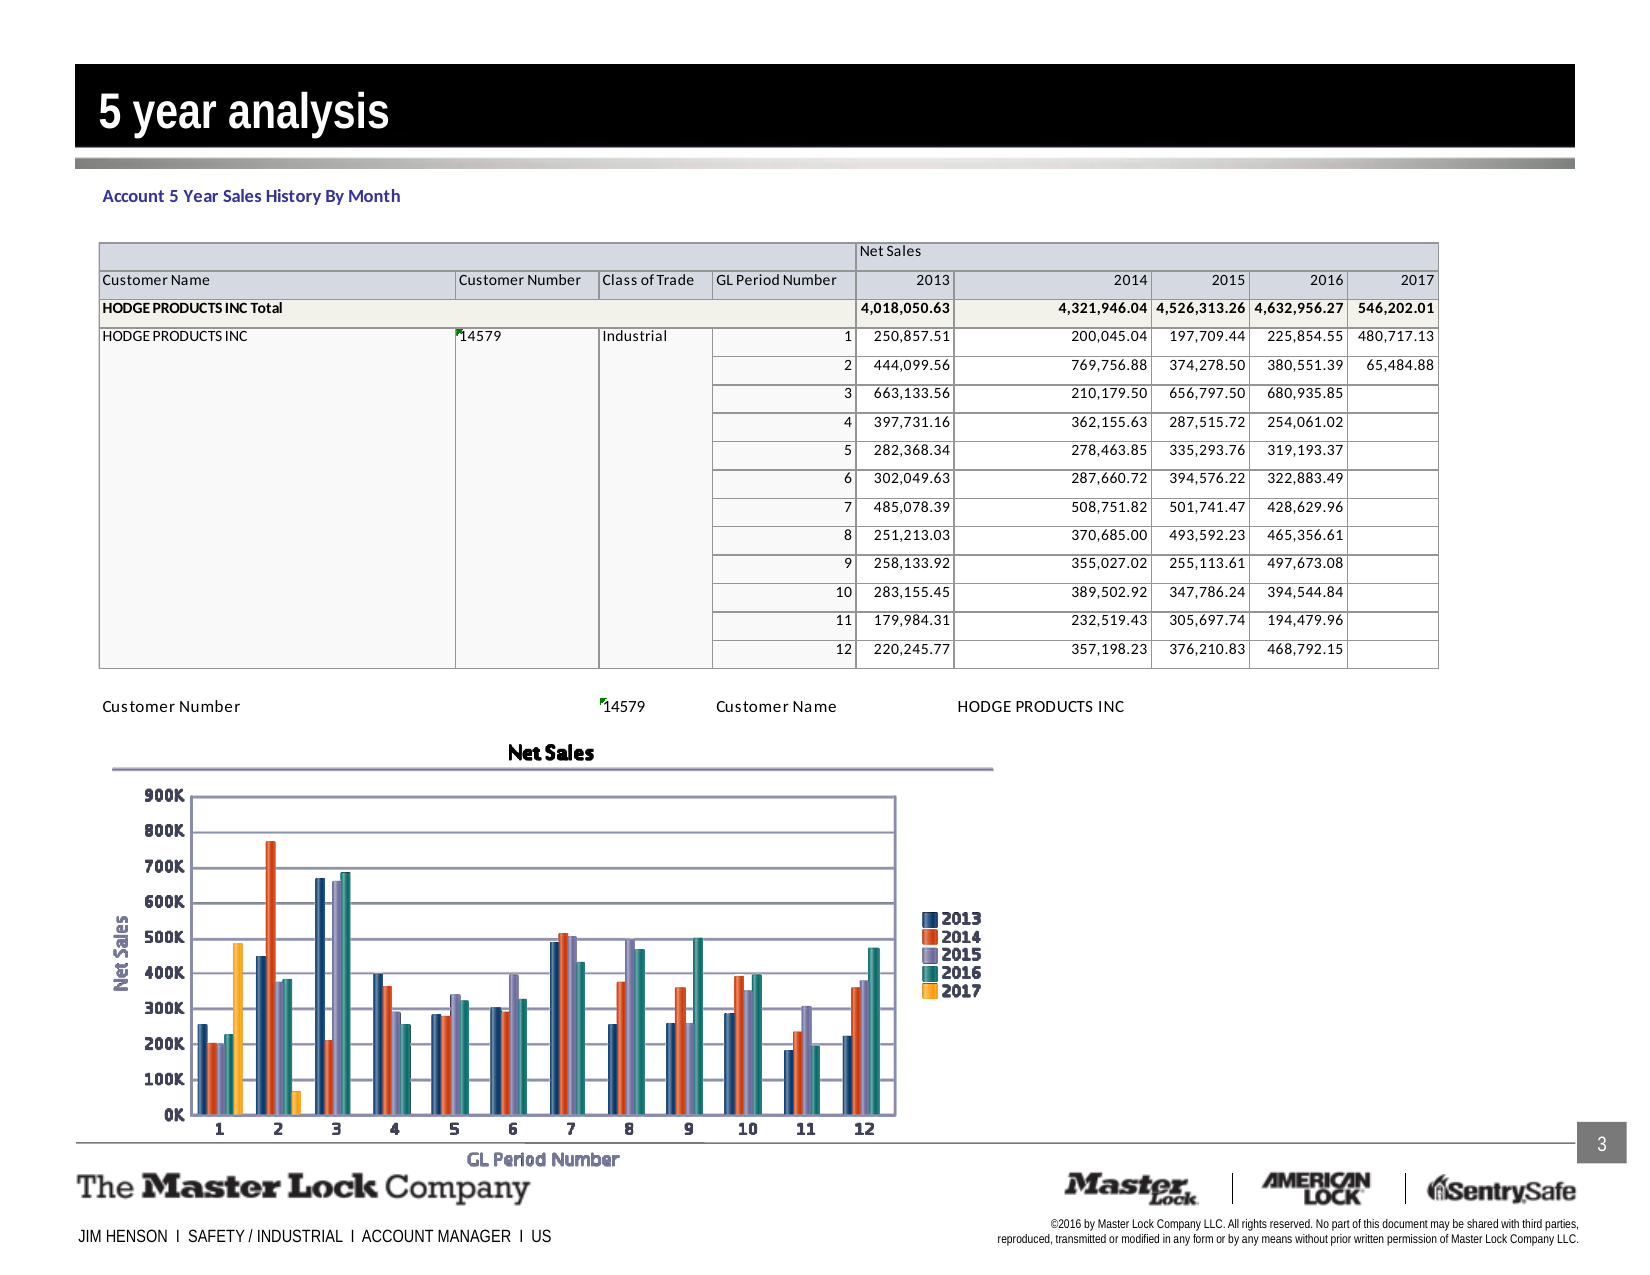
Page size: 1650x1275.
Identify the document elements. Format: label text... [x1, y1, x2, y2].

title 5 year analysis [98, 76, 1586, 139]
picture [127, 1232, 132, 1242]
picture [394, 1231, 401, 1241]
picture [416, 1232, 421, 1242]
picture [159, 1232, 164, 1242]
picture [148, 1231, 155, 1241]
picture [50, 185, 1610, 1242]
picture [274, 1231, 279, 1241]
picture [262, 1232, 267, 1242]
picture [75, 64, 1575, 169]
picture [461, 1232, 466, 1242]
